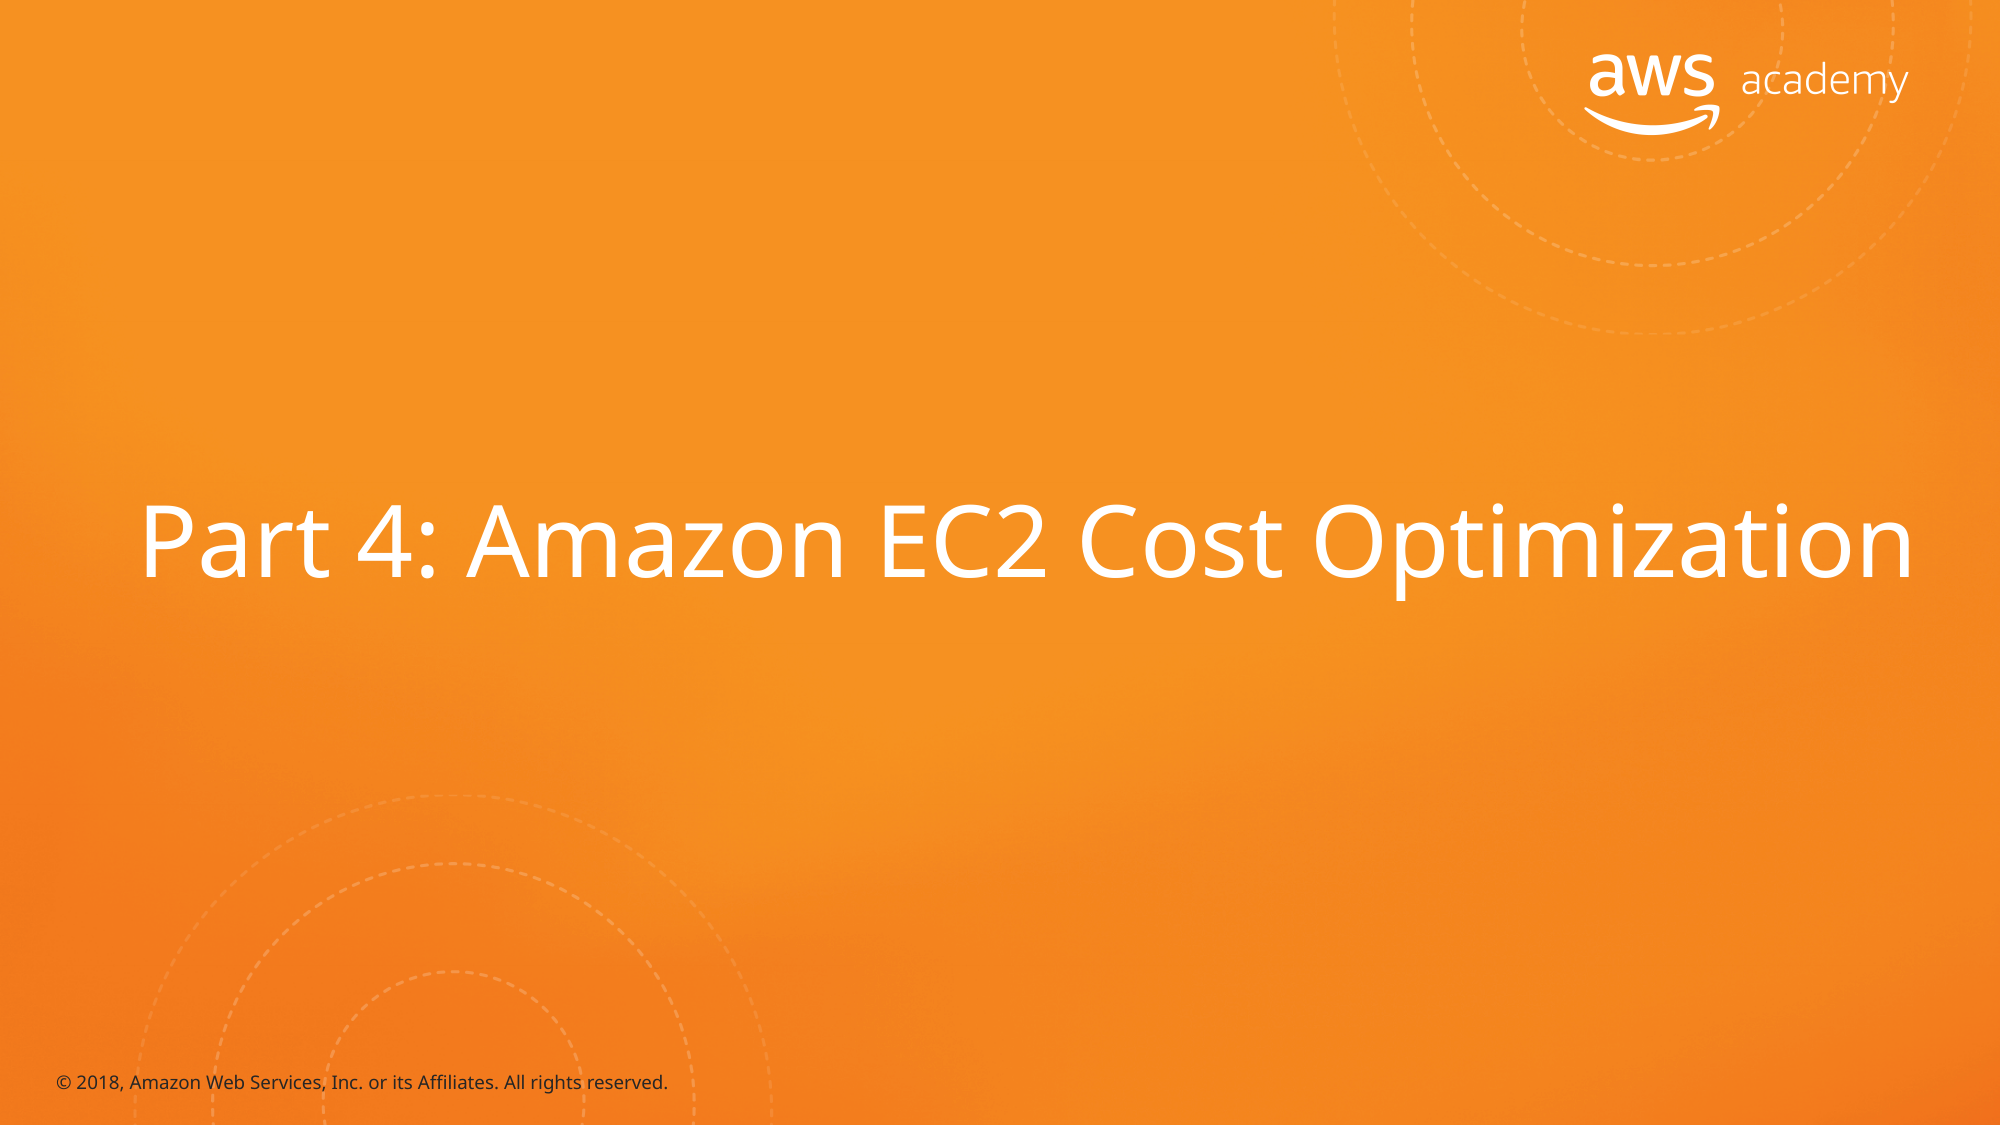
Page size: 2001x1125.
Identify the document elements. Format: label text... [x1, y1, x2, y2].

title Part 4: Amazon EC2 Cost Optimization [122, 481, 1943, 609]
picture [0, 0, 2000, 1125]
